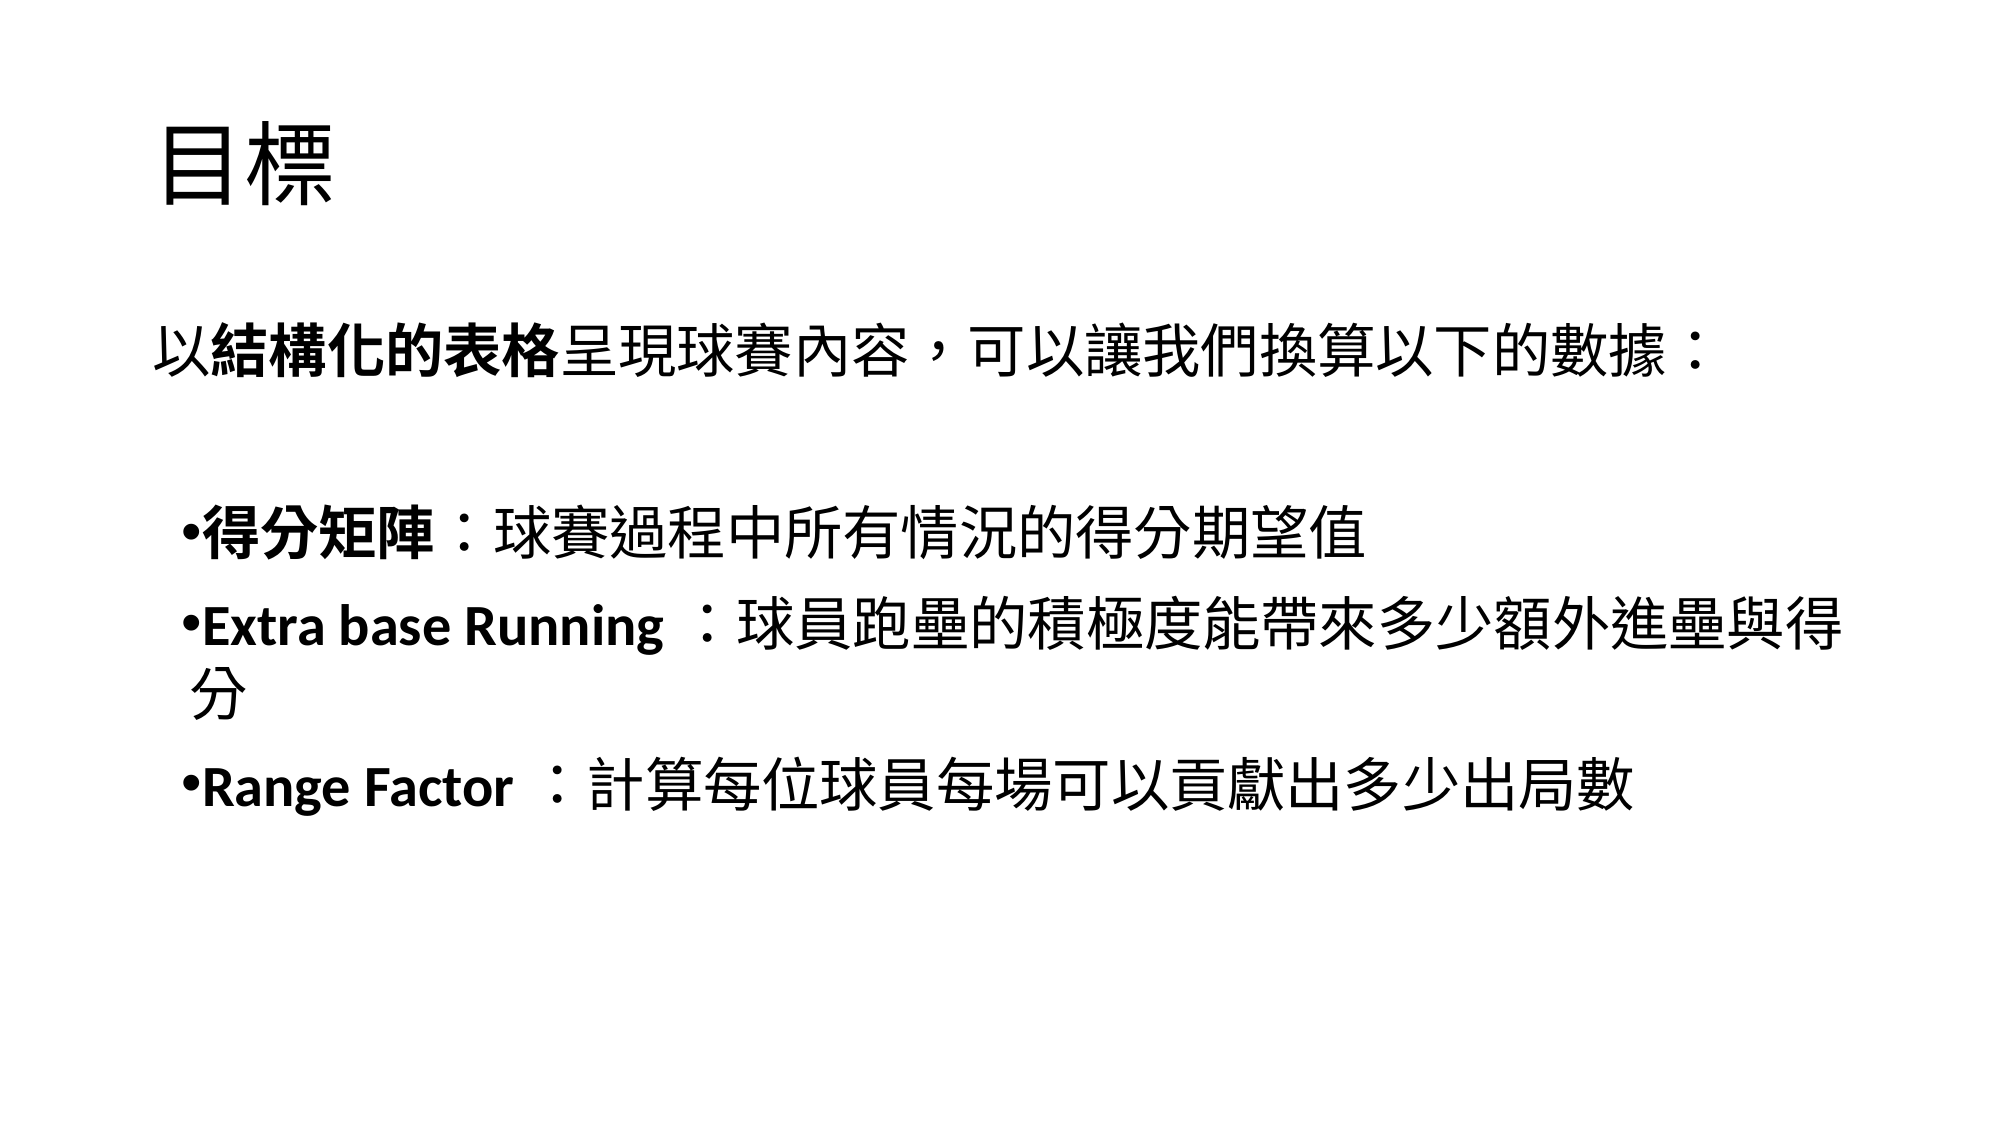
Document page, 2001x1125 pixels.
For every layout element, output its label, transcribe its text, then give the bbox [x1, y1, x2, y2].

title 目標 [137, 59, 1863, 278]
list 以結構化的表格呈現球賽內容，可以讓我們換算以下的數據： 得分矩陣：球賽過程中所有情況的得分期望值 Extra base Running：球員跑壘的積極度能帶來多少額外進壘與得分 Range Factor：計算每位球員每場可以貢獻出多少出局數 [137, 299, 1863, 1014]
